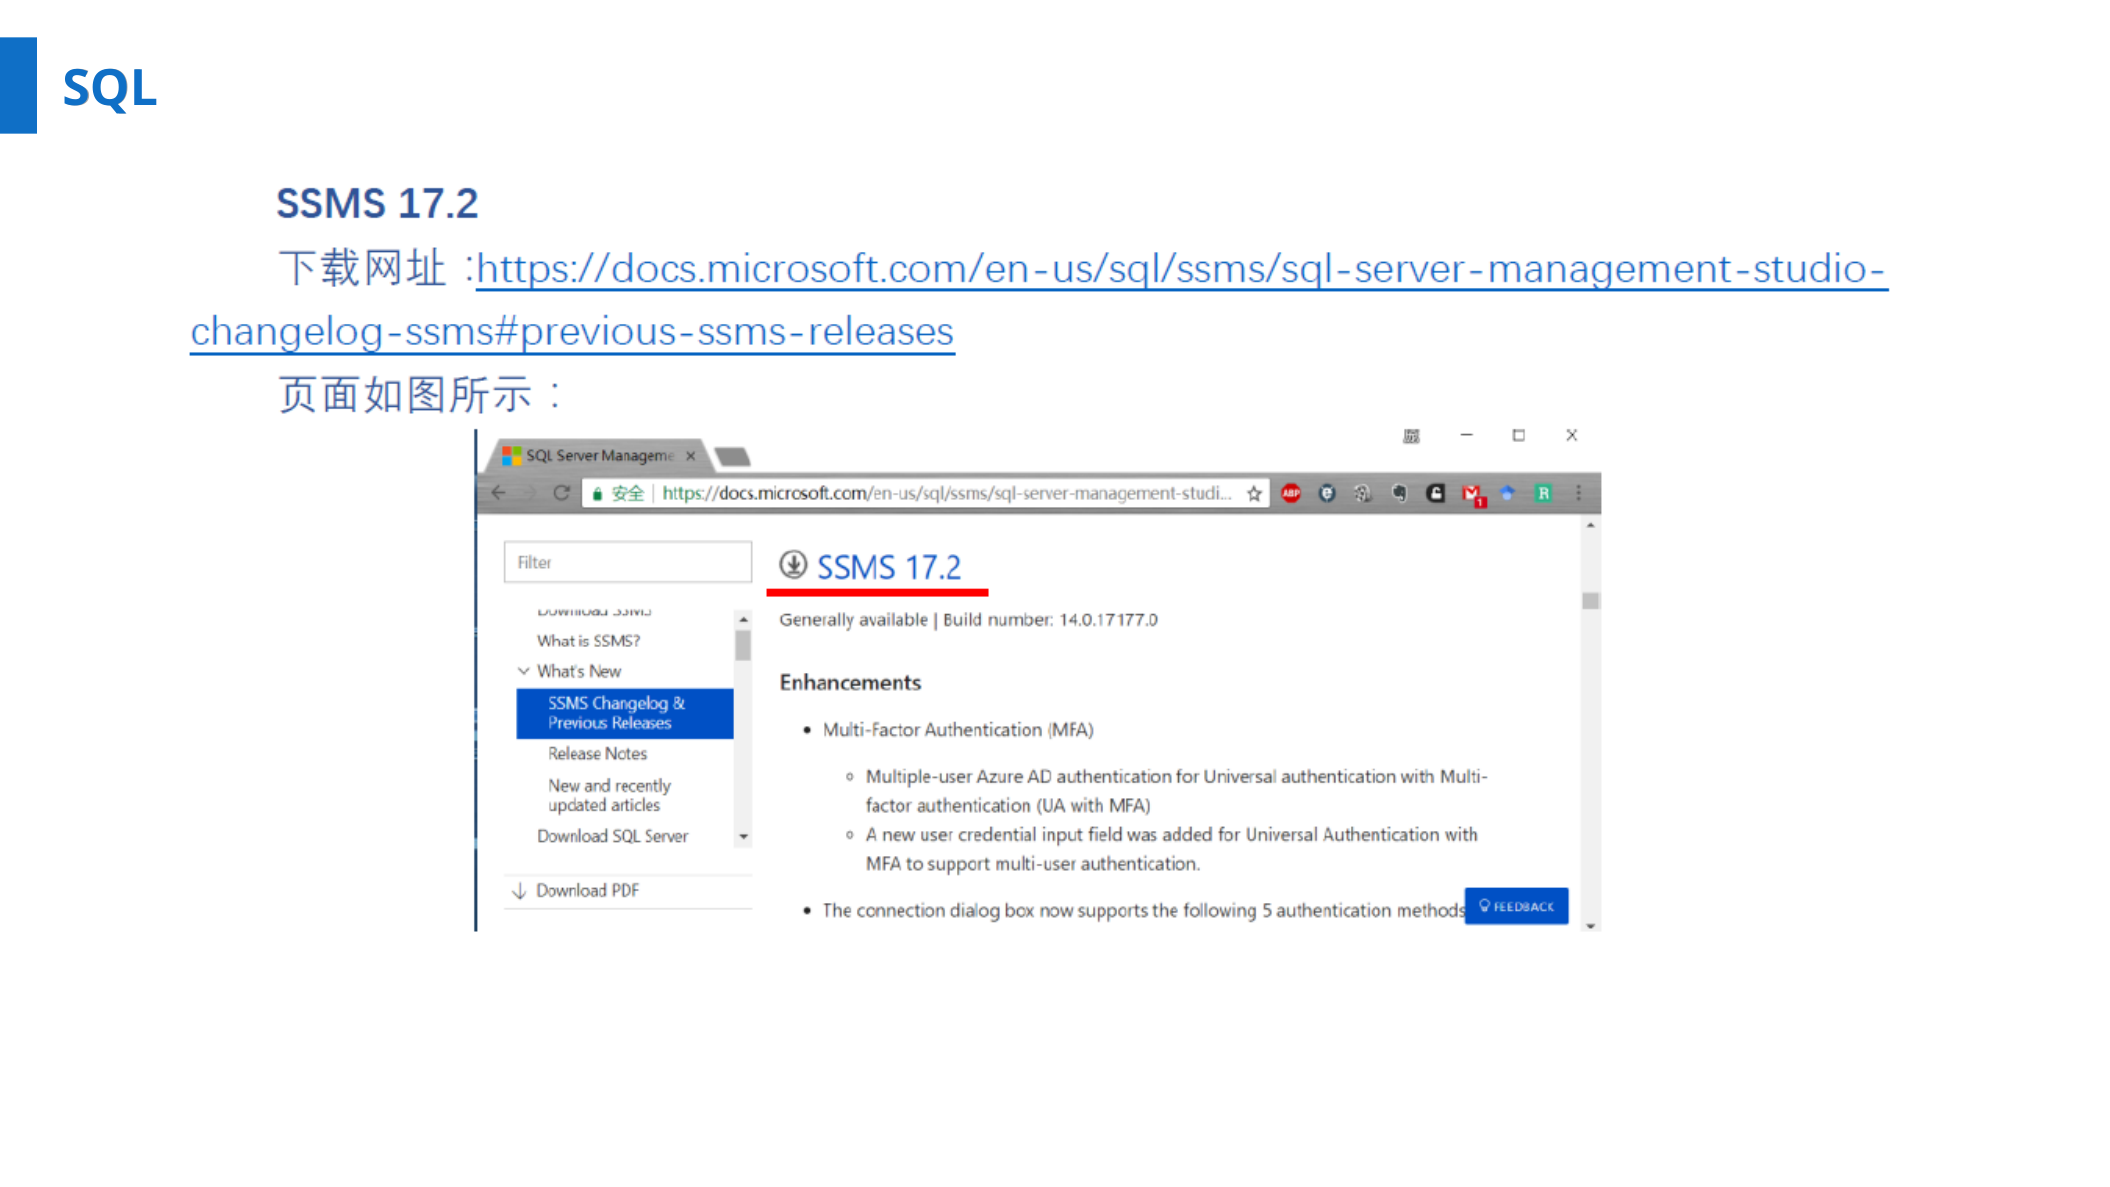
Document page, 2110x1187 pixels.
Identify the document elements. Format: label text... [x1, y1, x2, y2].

text_box SQL [62, 55, 228, 116]
text_box [0, 36, 38, 135]
picture [129, 179, 1980, 949]
